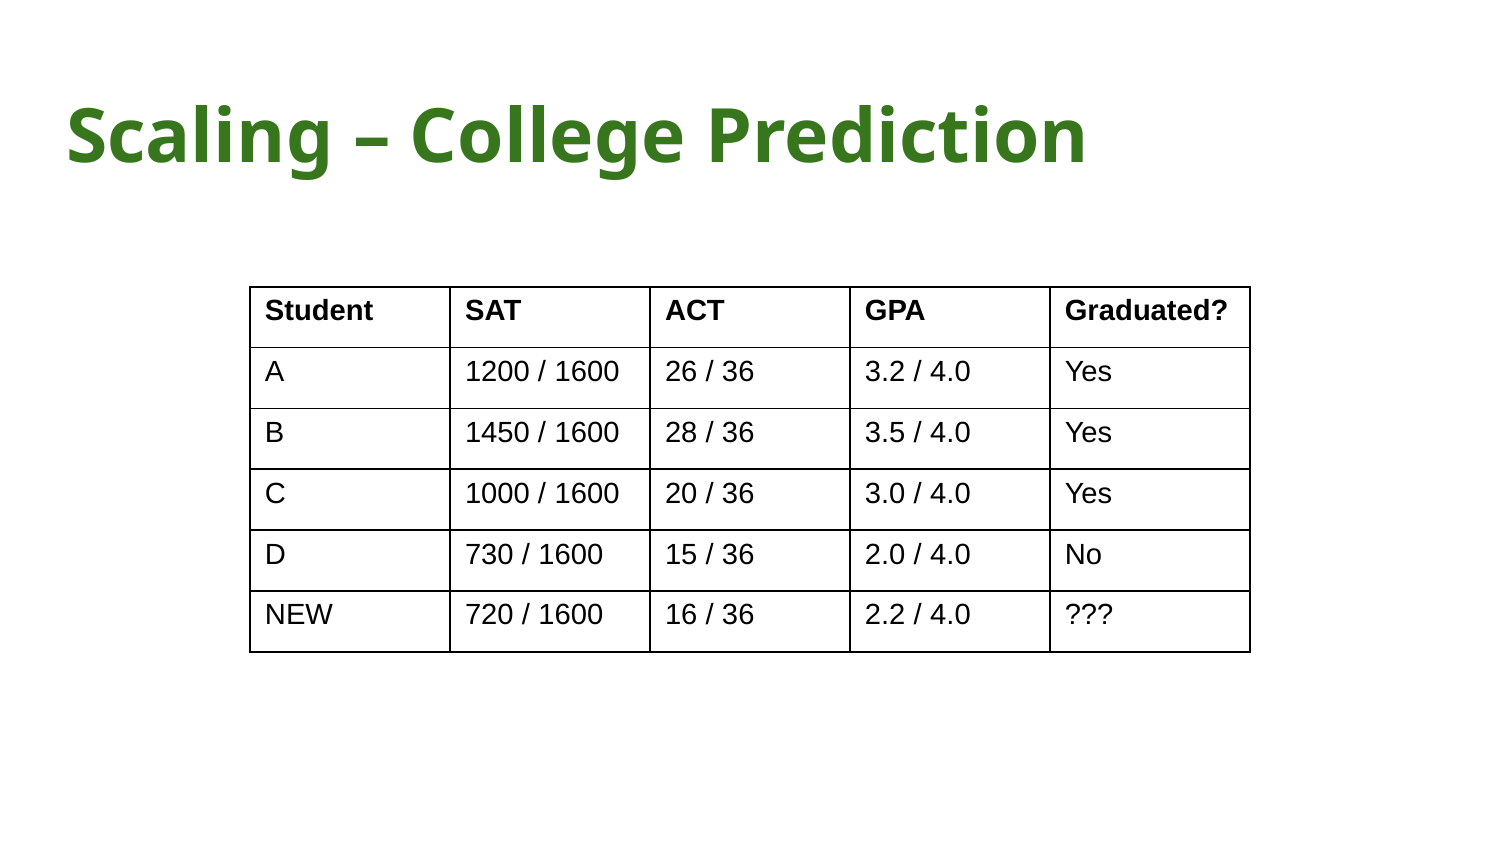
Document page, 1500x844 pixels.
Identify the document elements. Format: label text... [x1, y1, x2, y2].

table_header SAT [451, 288, 649, 347]
table_cell 3.5 / 4.0 [851, 409, 1049, 468]
table_cell 730 / 1600 [451, 531, 649, 590]
table_cell 26 / 36 [651, 348, 849, 408]
table_cell 15 / 36 [651, 531, 849, 590]
table_cell Yes [1051, 470, 1249, 529]
table_cell 2.2 / 4.0 [851, 592, 1049, 651]
table_cell B [251, 409, 449, 468]
table_cell 28 / 36 [651, 409, 849, 468]
table_cell 3.0 / 4.0 [851, 470, 1049, 529]
table_header Student [251, 288, 449, 347]
table_cell No [1051, 531, 1249, 590]
table_cell ??? [1051, 592, 1249, 651]
table_cell 1200 / 1600 [451, 348, 649, 408]
table_cell 2.0 / 4.0 [851, 531, 1049, 590]
table_cell C [251, 470, 449, 529]
title Scaling – College Prediction [51, 72, 1449, 167]
table_cell 1000 / 1600 [451, 470, 649, 529]
table_cell A [251, 348, 449, 408]
table_header Graduated? [1051, 288, 1249, 347]
table_cell Yes [1051, 348, 1249, 408]
table_cell Yes [1051, 409, 1249, 468]
table_cell 1450 / 1600 [451, 409, 649, 468]
table_header ACT [651, 288, 849, 347]
table_cell 720 / 1600 [451, 592, 649, 651]
table_cell D [251, 531, 449, 590]
table_cell 20 / 36 [651, 470, 849, 529]
table_cell NEW [251, 592, 449, 651]
table_cell 16 / 36 [651, 592, 849, 651]
table_header GPA [851, 288, 1049, 347]
table_cell 3.2 / 4.0 [851, 348, 1049, 408]
